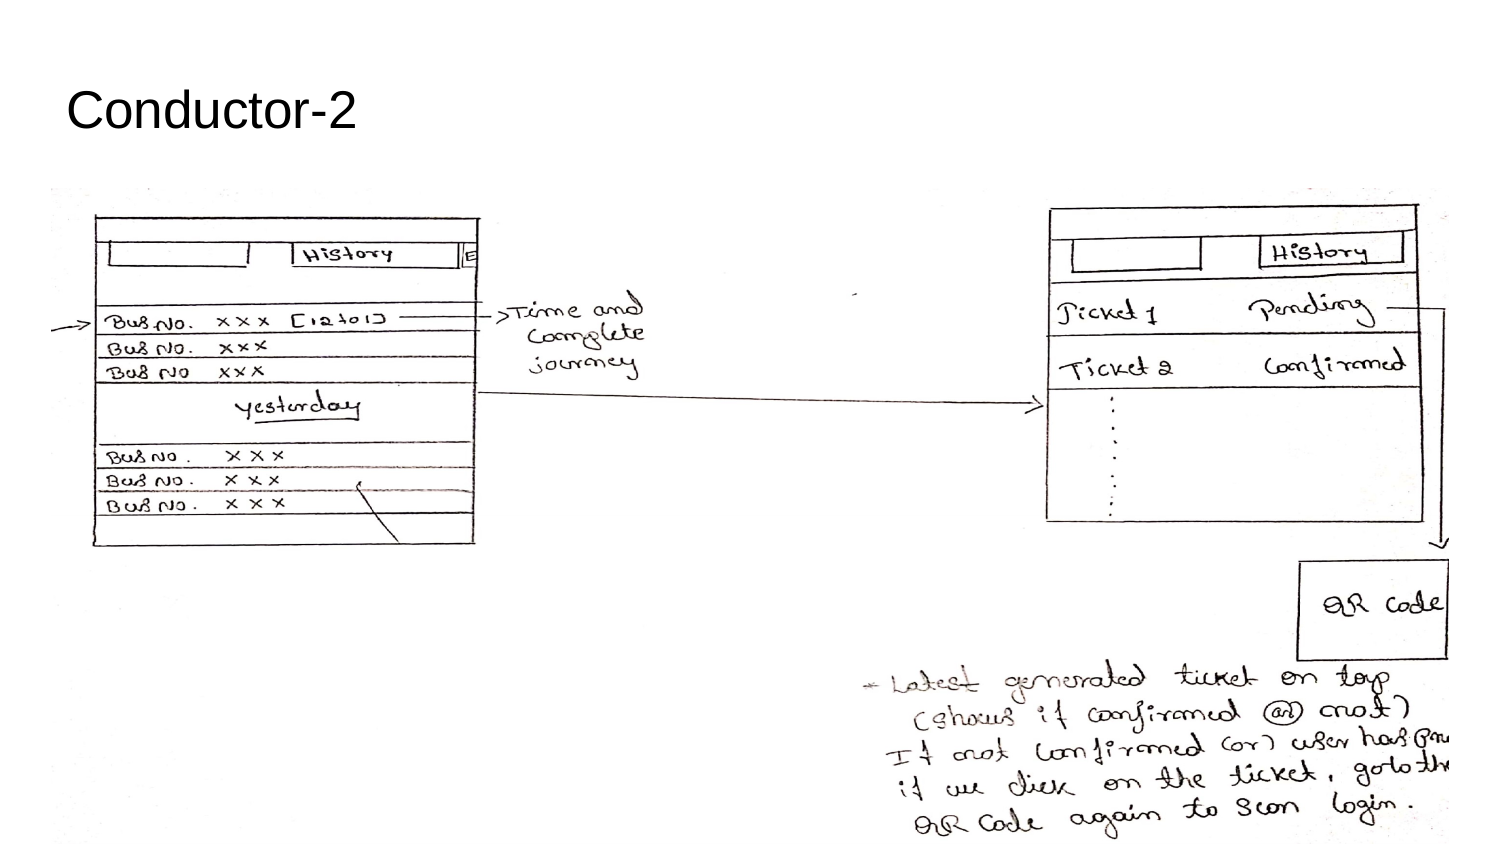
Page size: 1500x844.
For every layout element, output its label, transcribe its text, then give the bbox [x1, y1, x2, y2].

picture [50, 188, 1450, 844]
title Conductor-2 [51, 60, 1449, 155]
